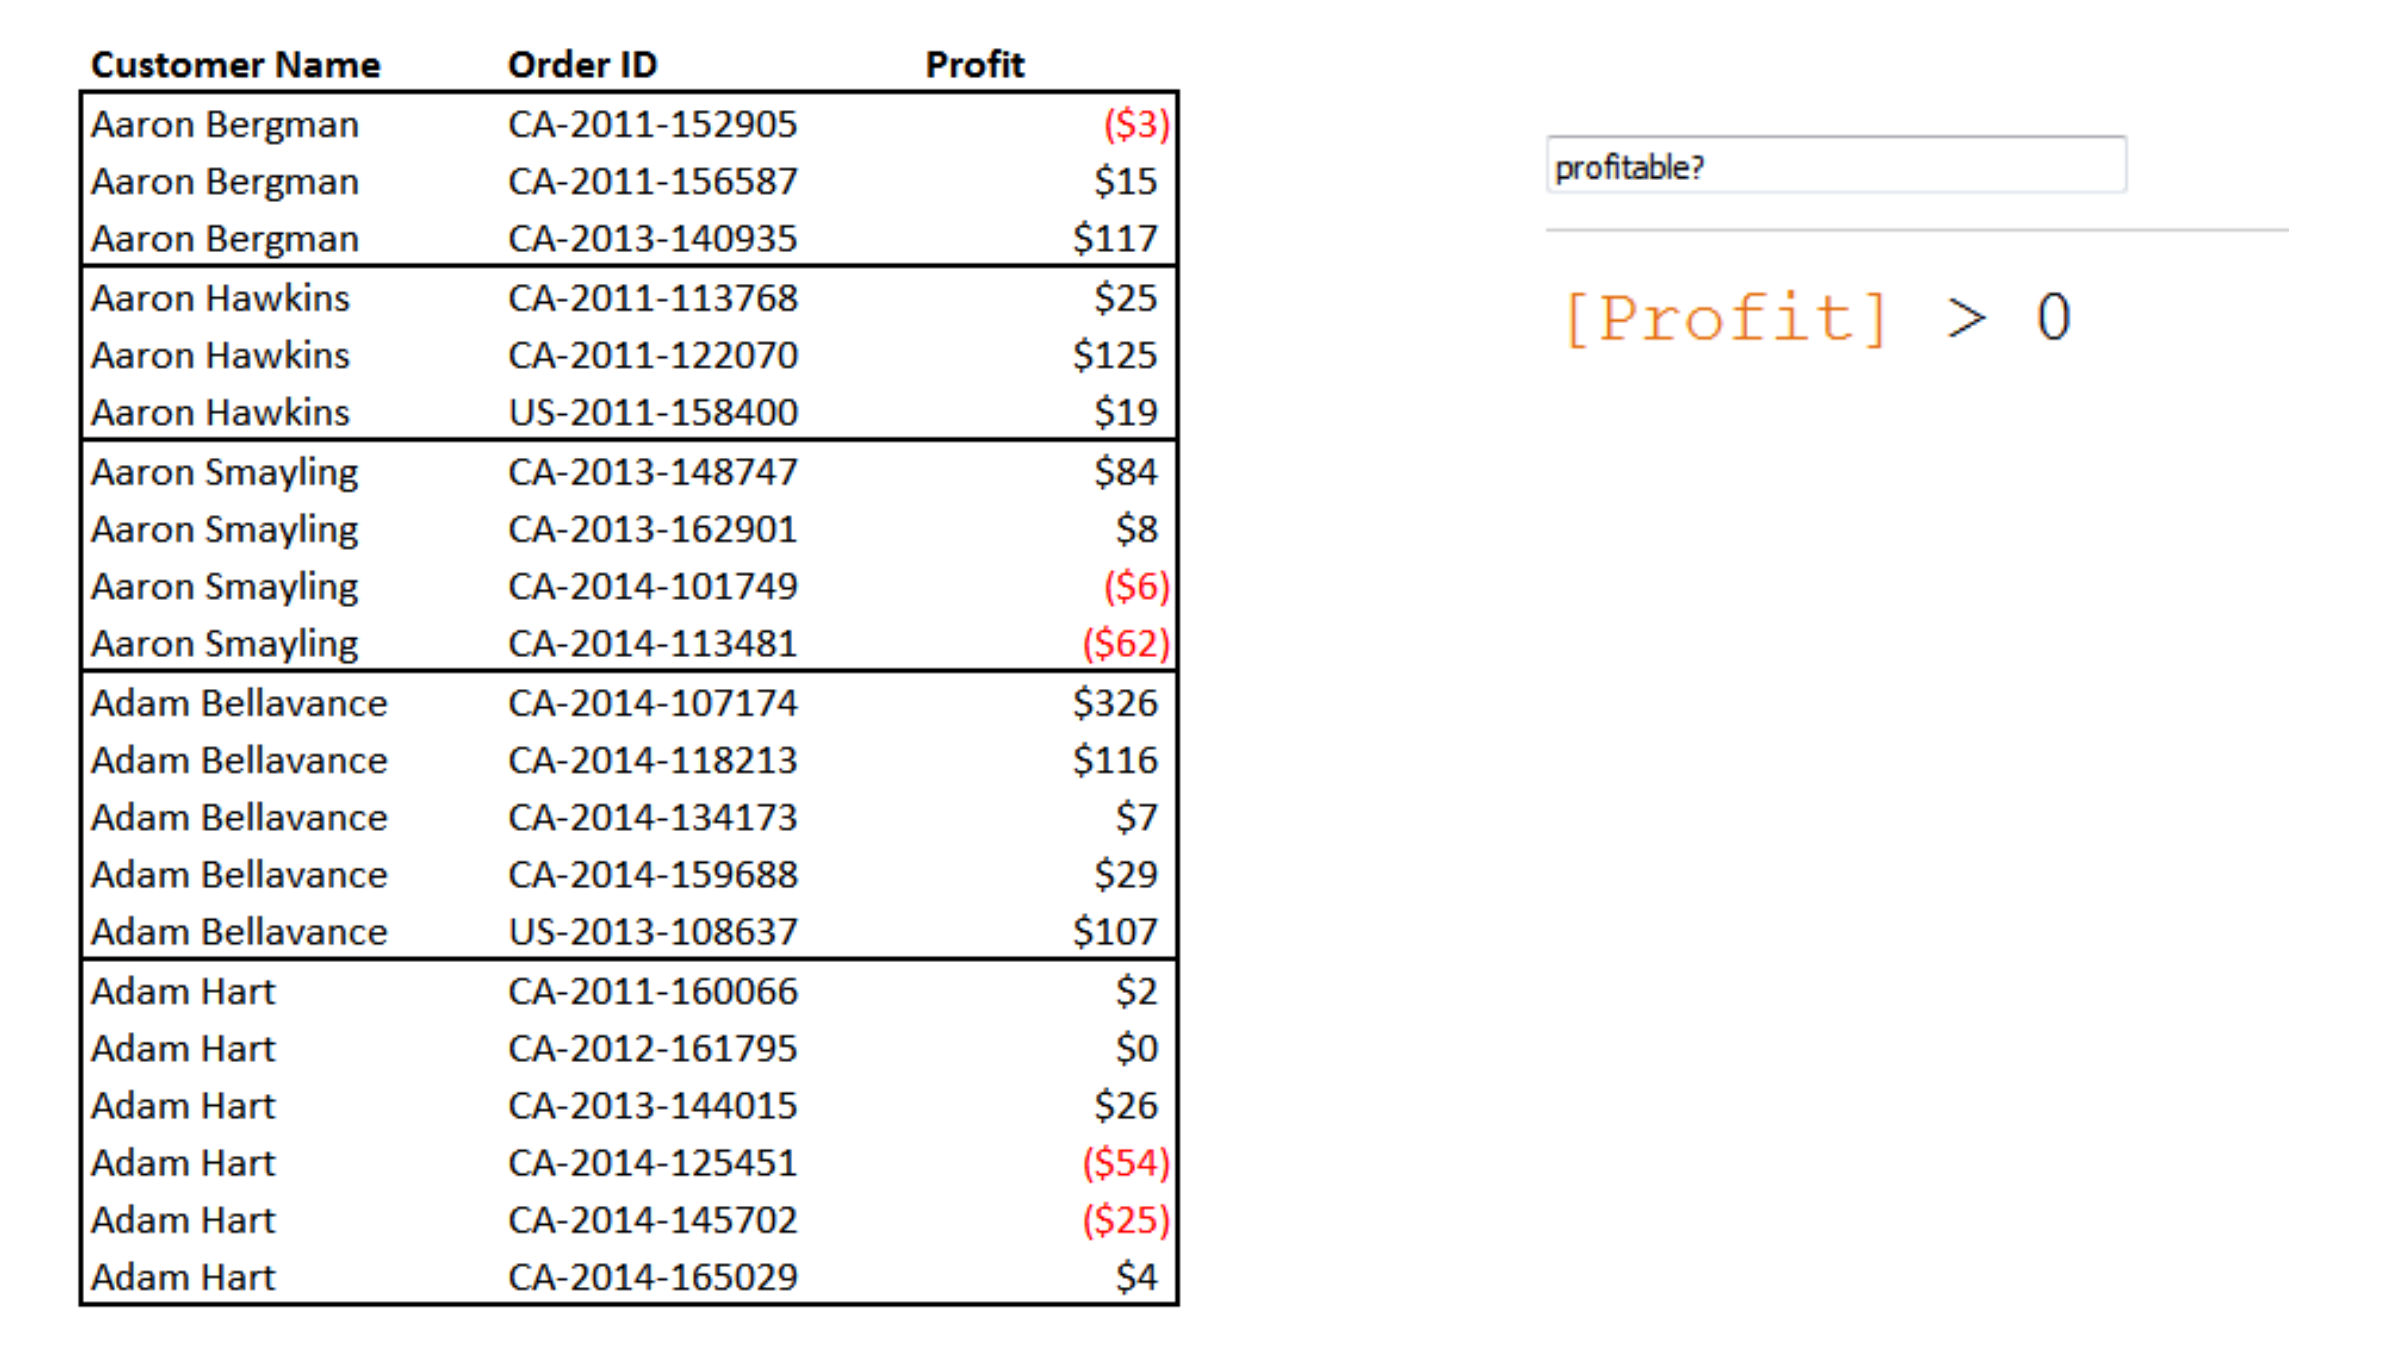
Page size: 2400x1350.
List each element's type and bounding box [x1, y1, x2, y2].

picture [1517, 107, 2289, 393]
picture [53, 40, 1195, 1337]
